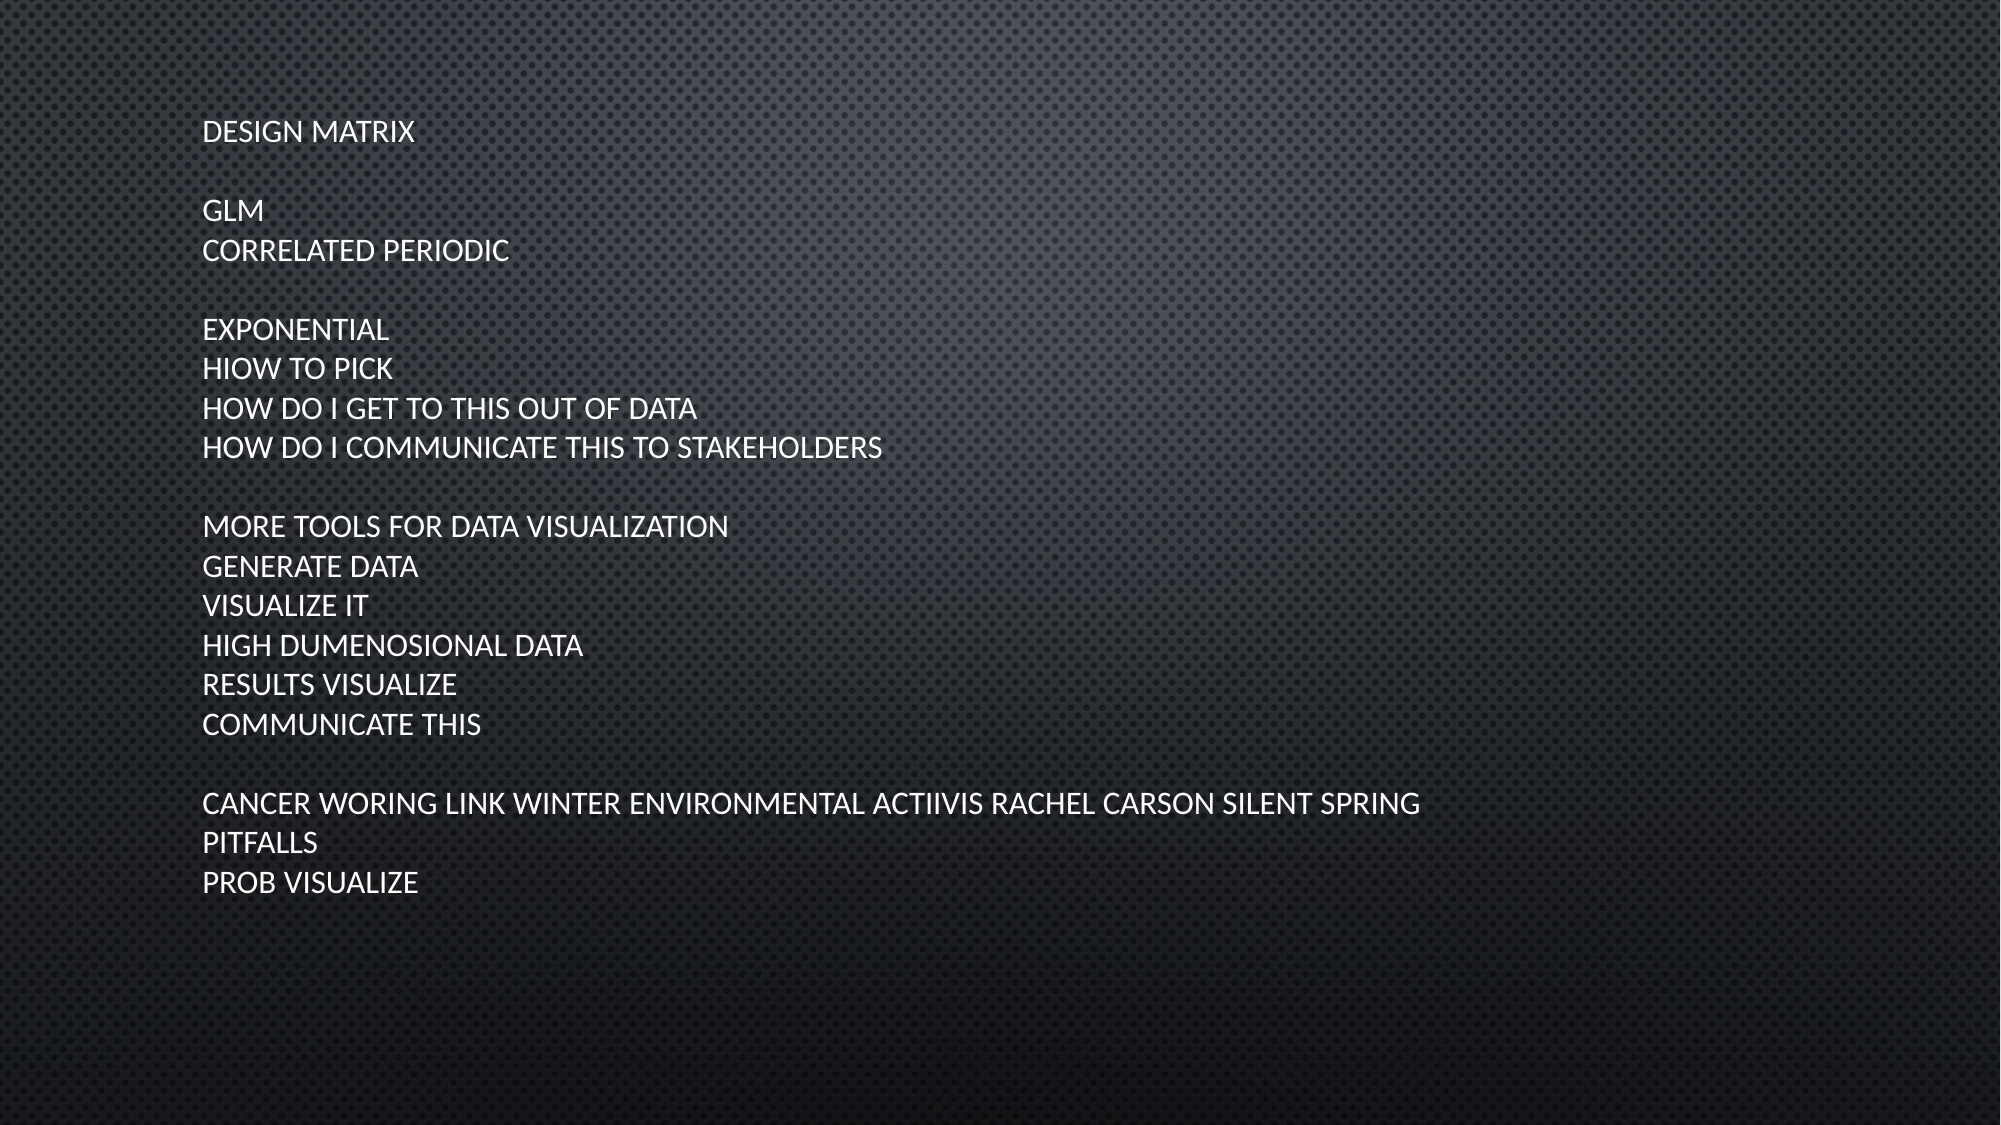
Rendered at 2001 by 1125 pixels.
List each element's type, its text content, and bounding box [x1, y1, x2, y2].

title Design matrix Glm Correlated periodic Exponential Hiow to pick How do I get to this out of data How do I communicate this to stakeholders More tools for data visualization Generate data Visualize it High dumenosional data Results visualizE Communicate this Cancer woring link winter environmental actiivis Rachel carson silent spring pitfalls prob visualize [187, 99, 1813, 950]
